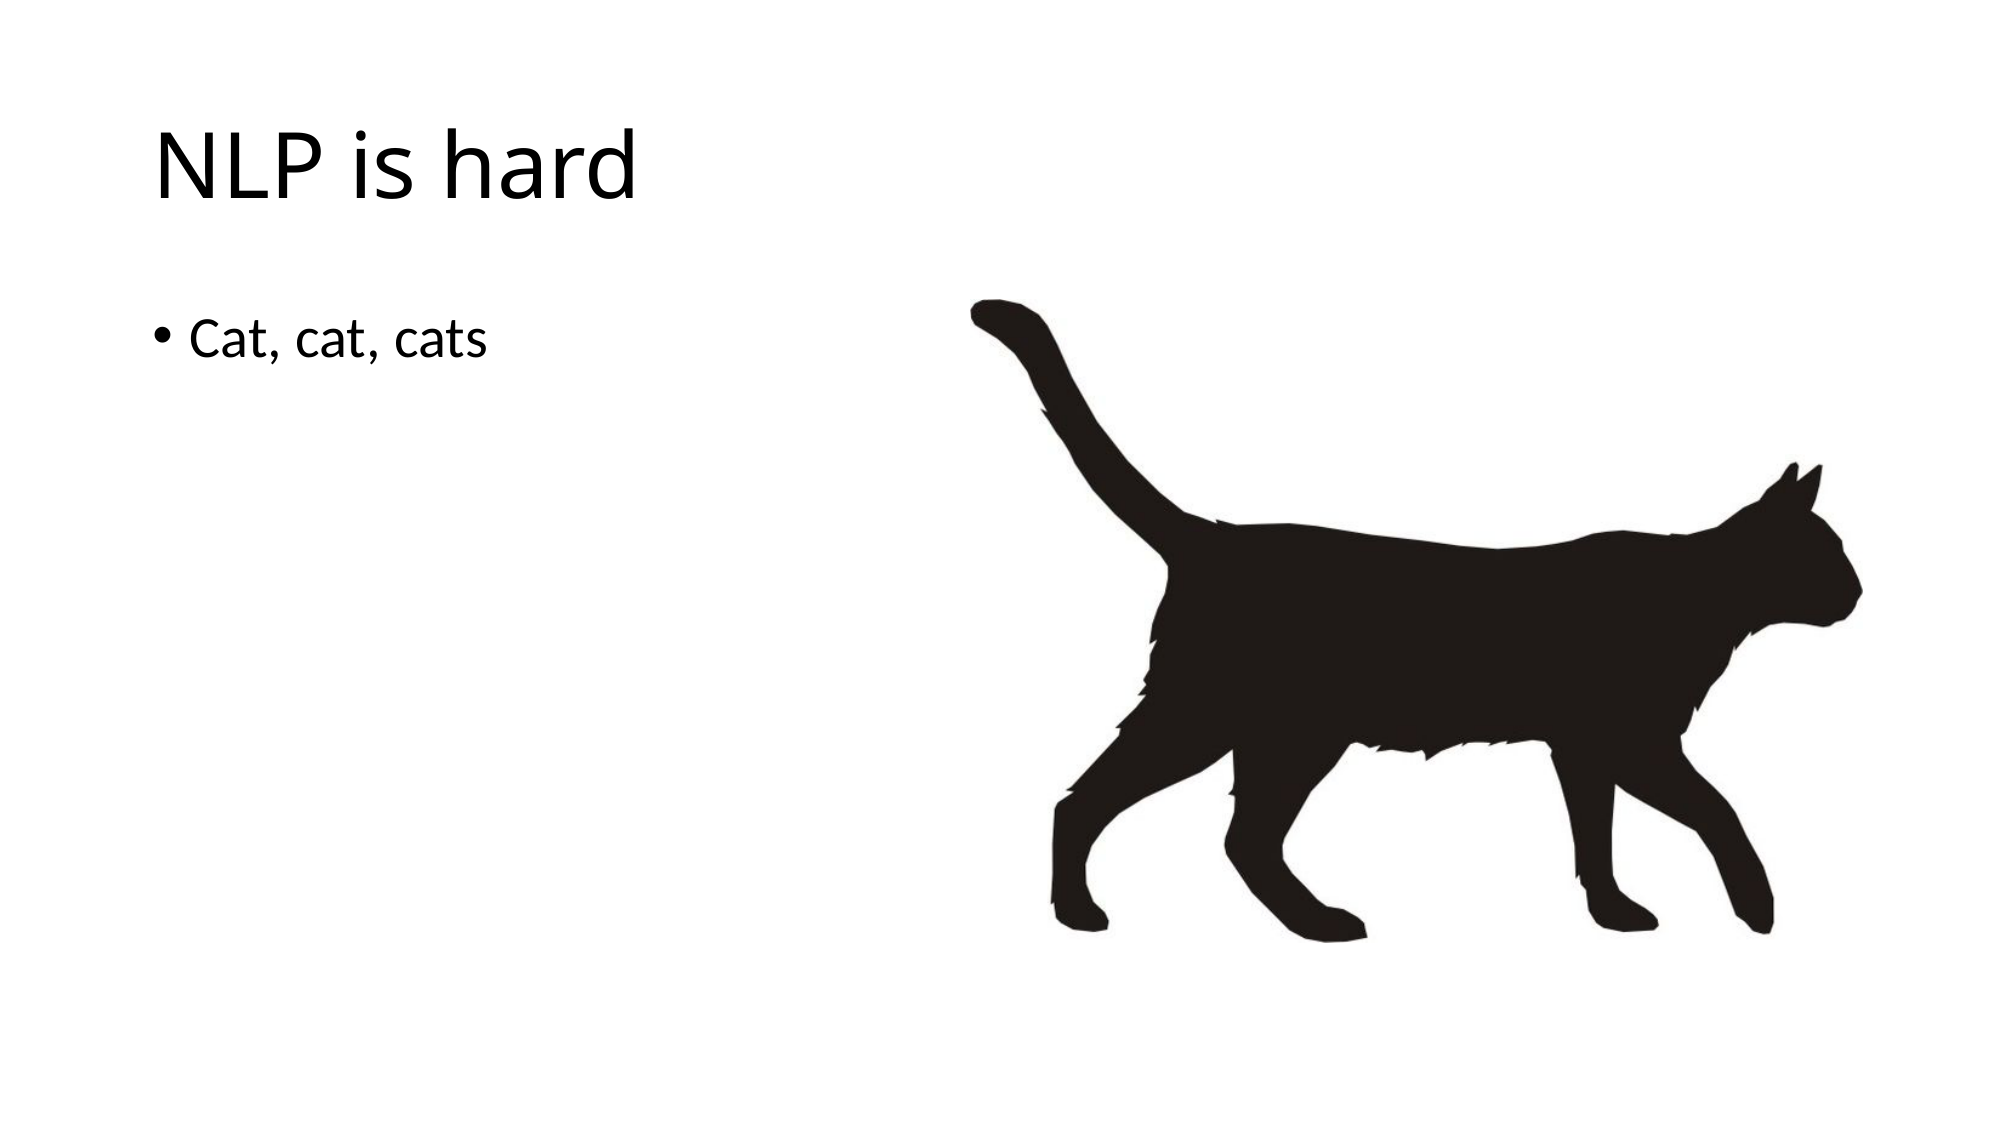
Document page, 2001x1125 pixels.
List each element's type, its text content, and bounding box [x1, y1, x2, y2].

list Cat, cat, cats [137, 299, 1863, 1014]
picture [970, 299, 1863, 943]
title NLP is hard [137, 59, 1863, 278]
